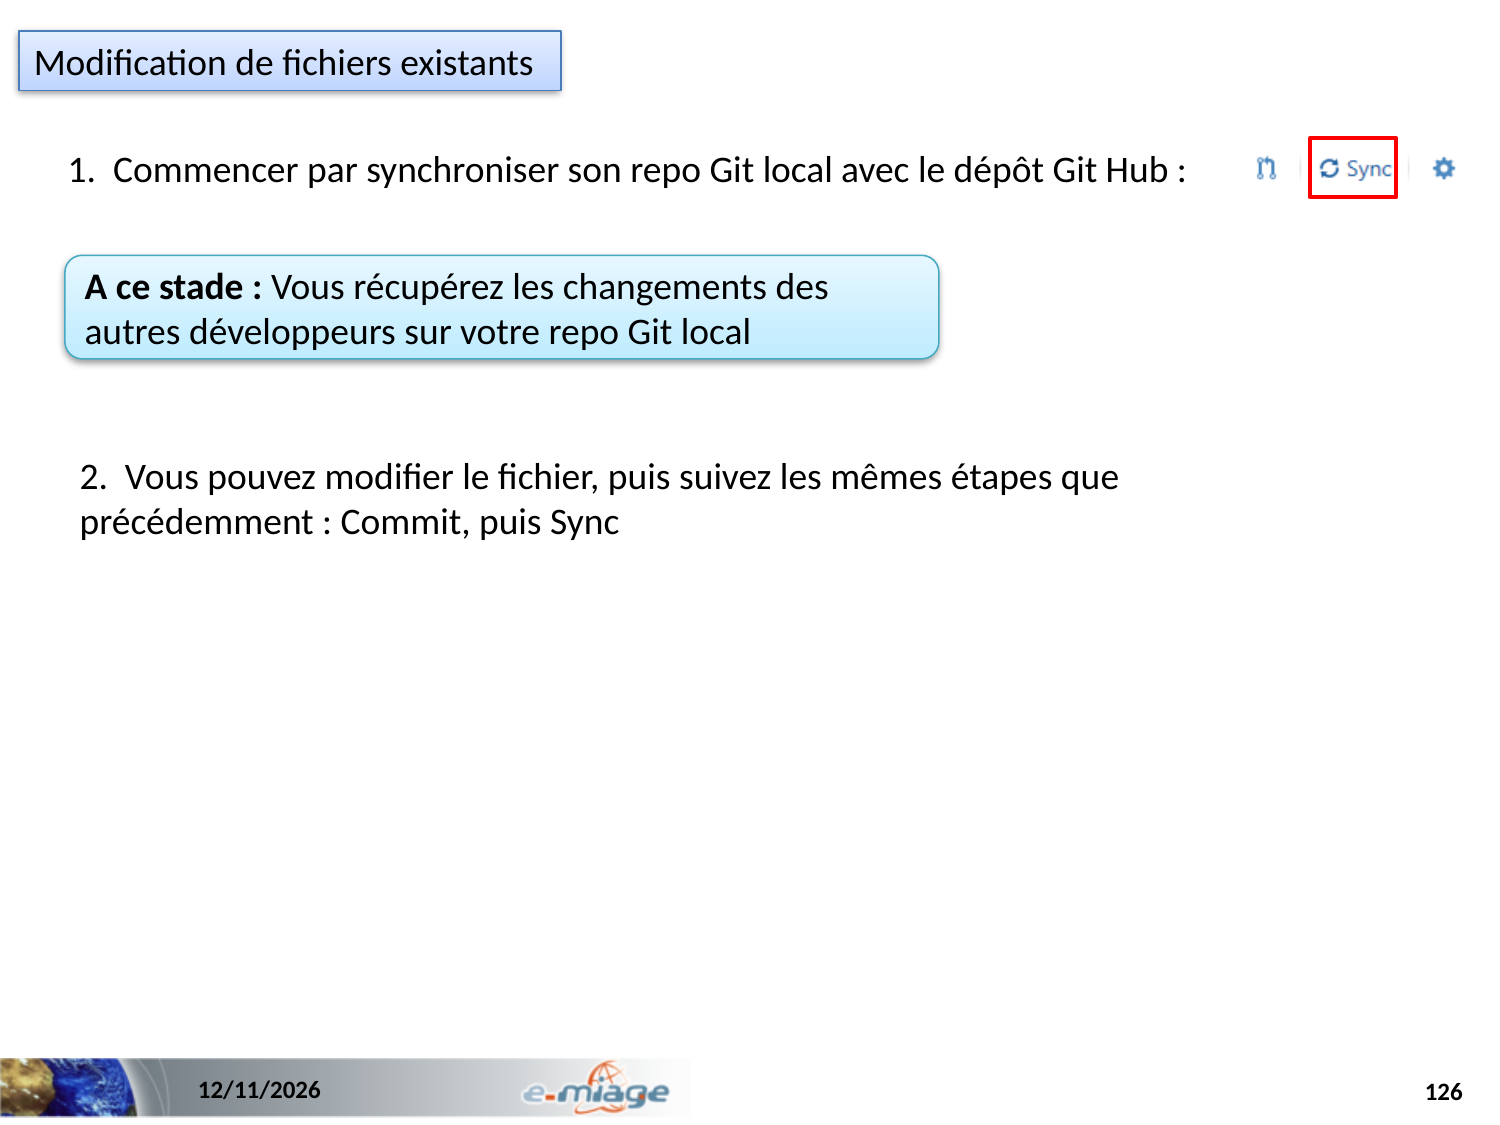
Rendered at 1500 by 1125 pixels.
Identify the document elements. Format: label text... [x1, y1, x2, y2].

picture [1215, 136, 1471, 211]
text_box 1. Commencer par synchroniser son repo Git local avec le dépôt Git Hub : [53, 137, 1213, 197]
text_box 2. Vous pouvez modifier le fichier, puis suivez les mêmes étapes que précédemment : Commit, puis Sync [64, 444, 1329, 550]
text_box Modification de fichiers existants [18, 30, 562, 91]
text_box A ce stade : Vous récupérez les changements des autres développeurs sur votre repo Git local [64, 254, 940, 360]
picture [0, 1058, 691, 1118]
